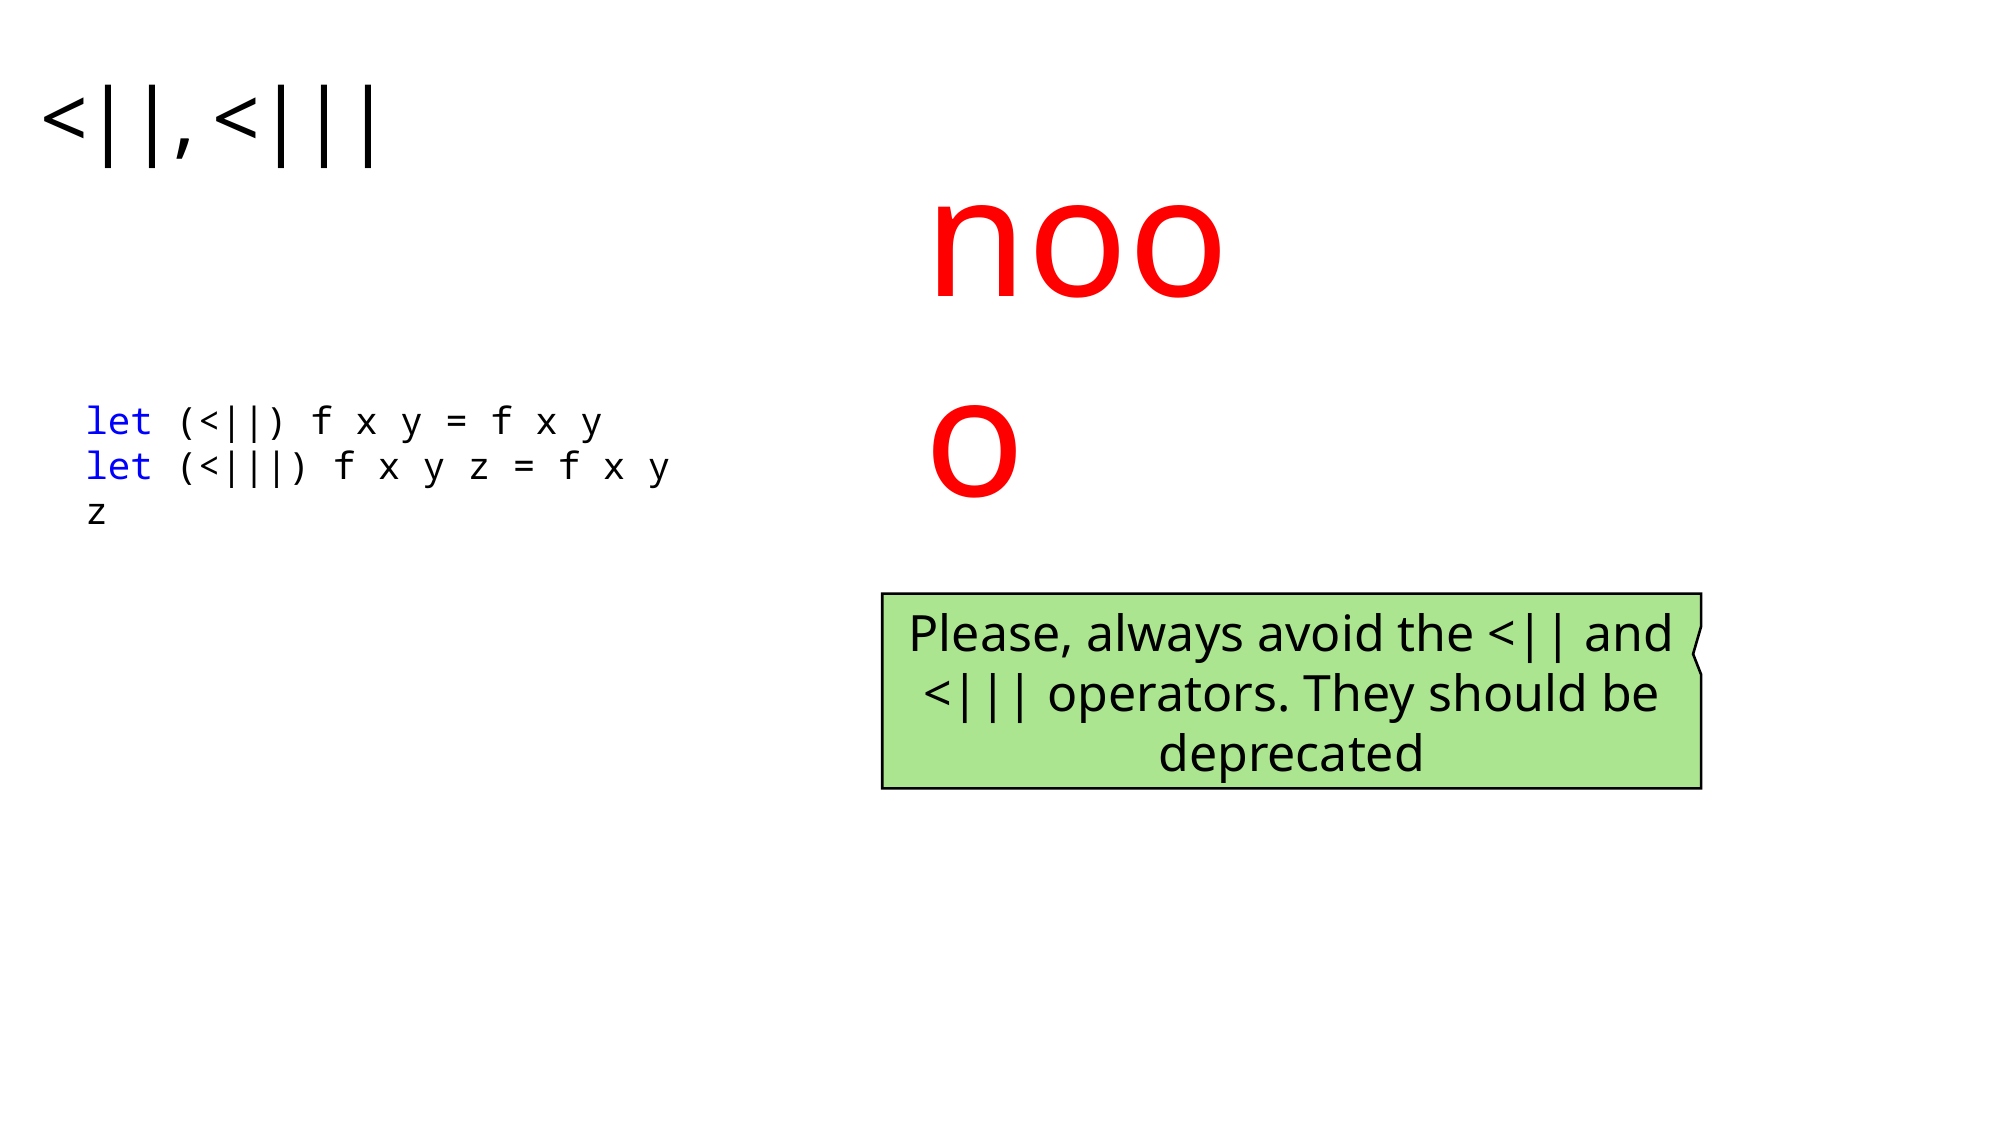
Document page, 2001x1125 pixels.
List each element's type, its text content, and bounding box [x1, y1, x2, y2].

title <||, <||| [40, 76, 1875, 168]
text_box nooo [910, 122, 1330, 537]
text_box let (<||) f x y = f x y let (<|||) f x y z = f x y z [70, 389, 714, 540]
text_box Please, always avoid the <|| and <||| operators. They should be deprecated [882, 593, 1702, 789]
